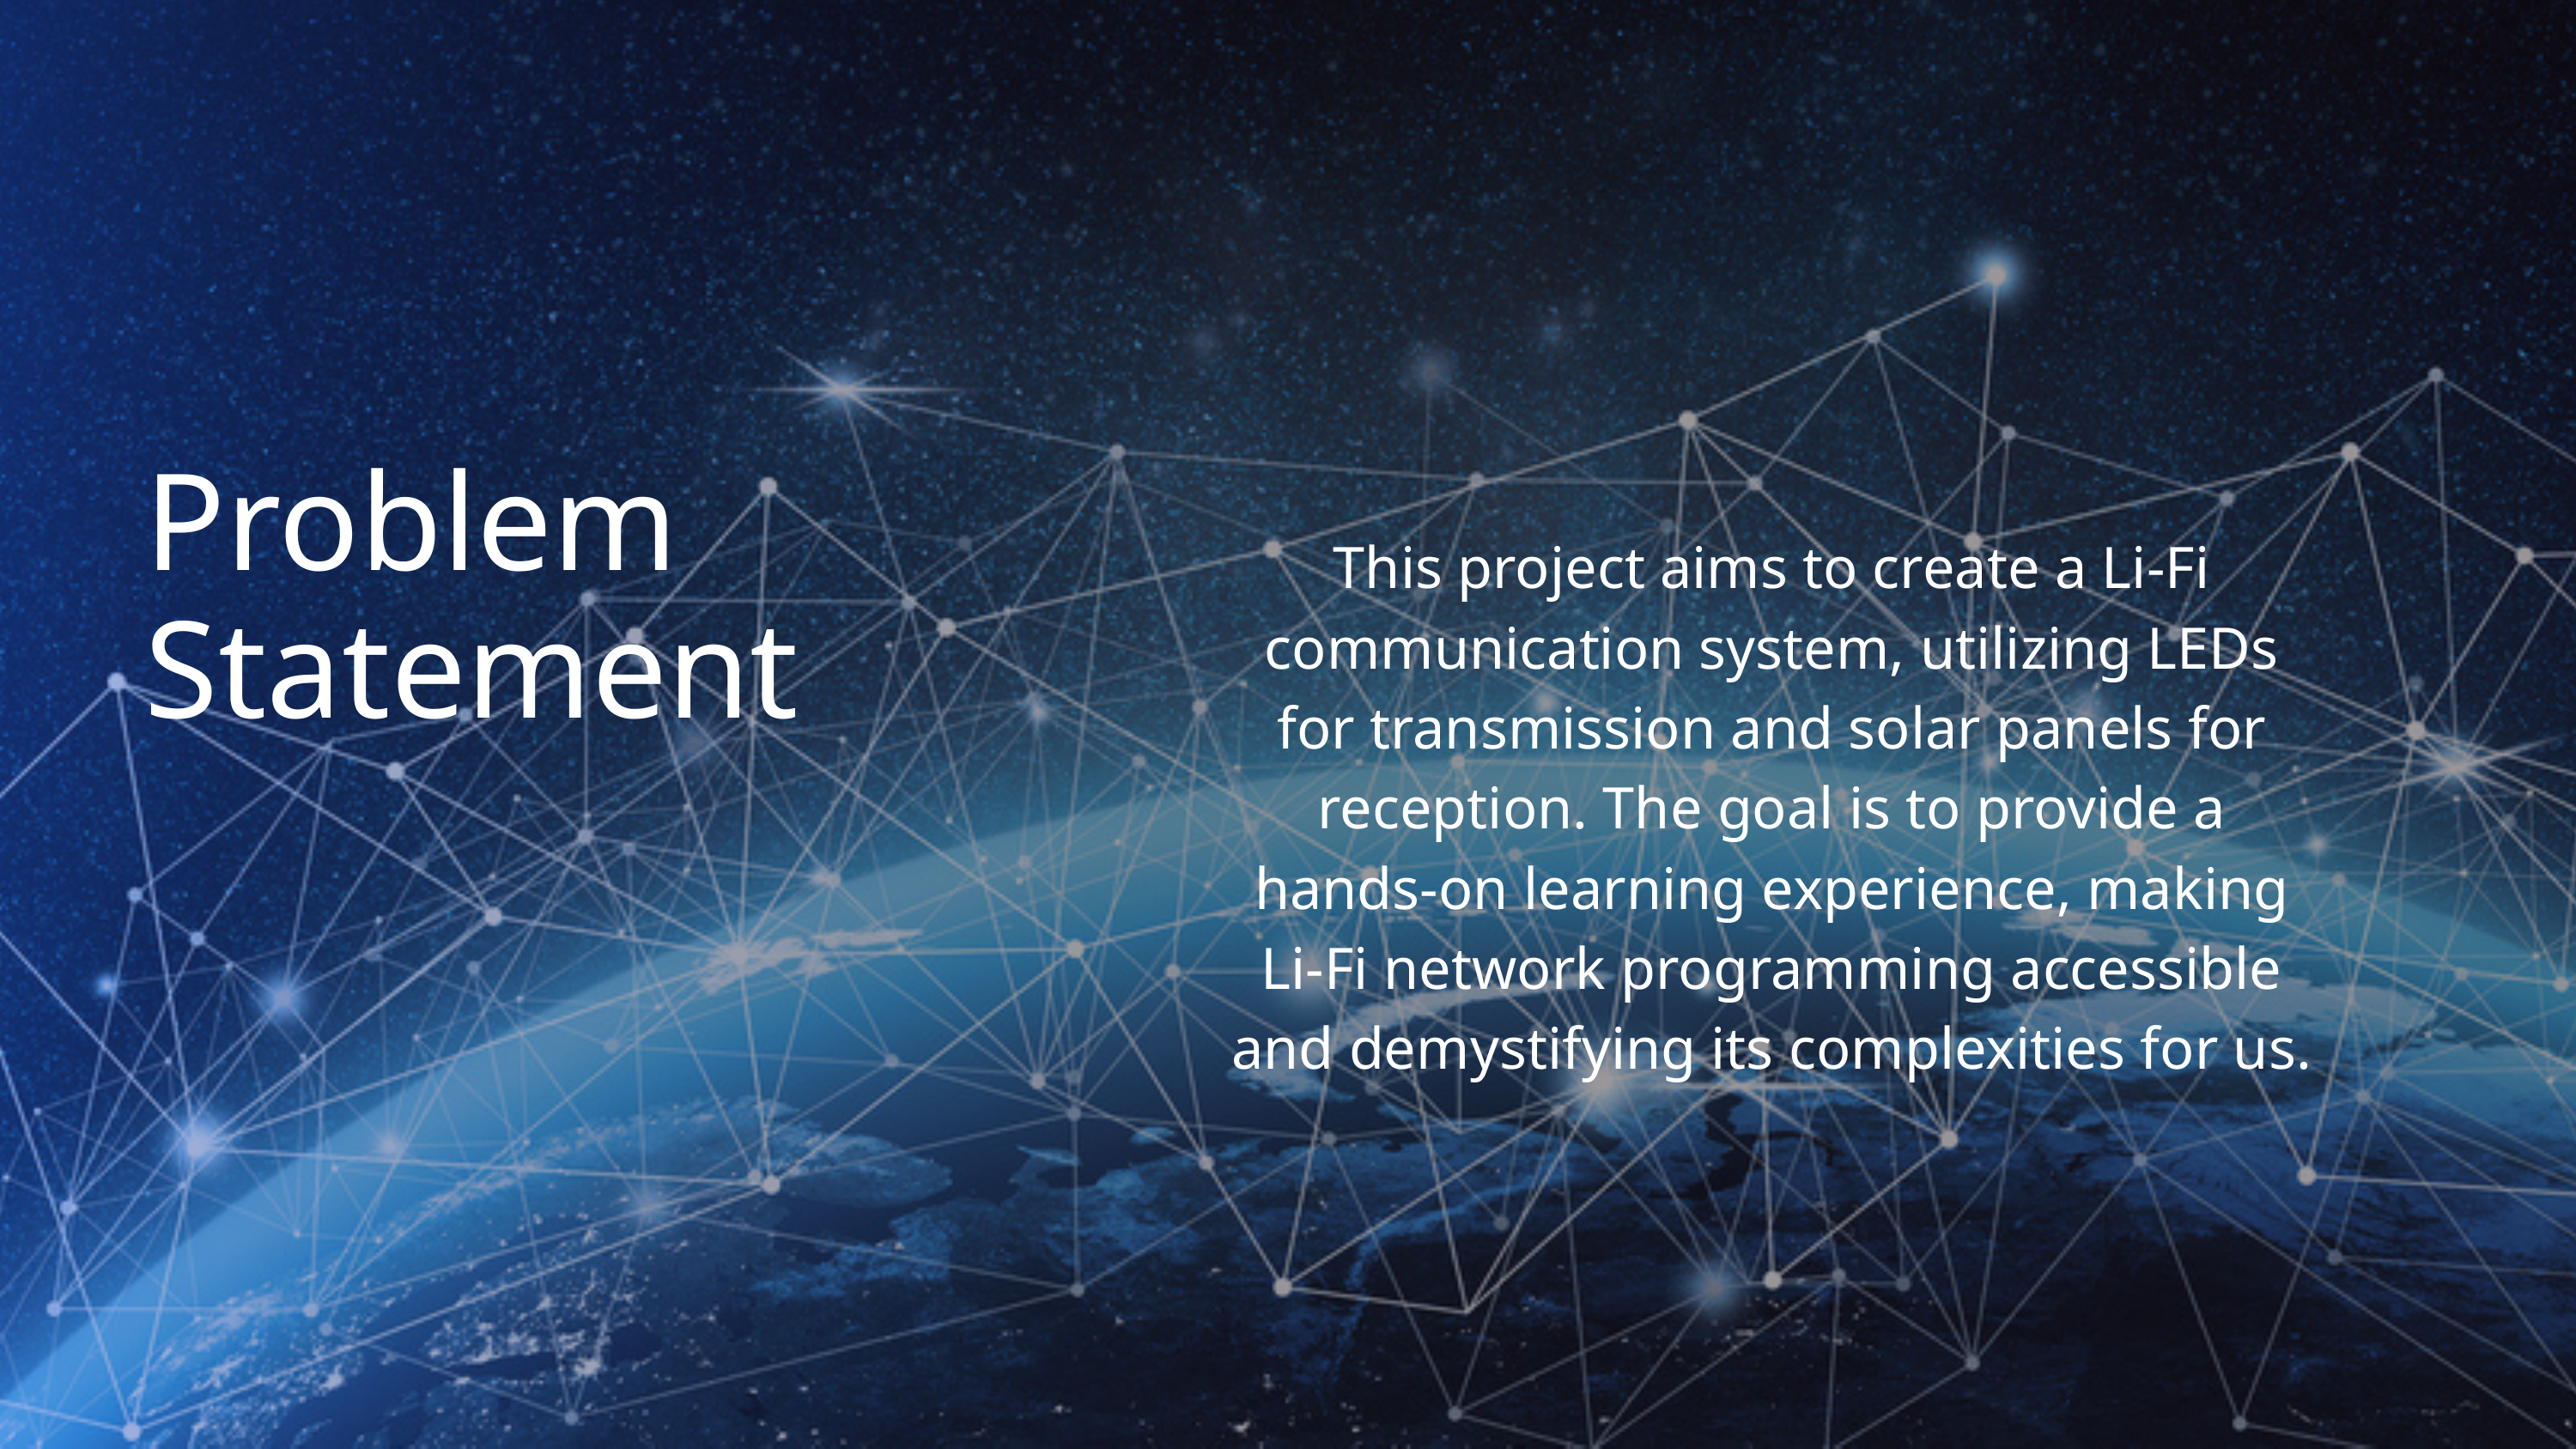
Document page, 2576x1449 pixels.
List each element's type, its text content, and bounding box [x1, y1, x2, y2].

text_box [0, 0, 2576, 1449]
text_box Problem Statement [144, 449, 1012, 745]
text_box This project aims to create a Li-Fi communication system, utilizing LEDs for transmission and solar panels for reception. The goal is to provide a hands-on learning experience, making Li-Fi network programming accessible and demystifying its complexities for us. [1222, 519, 2323, 1081]
